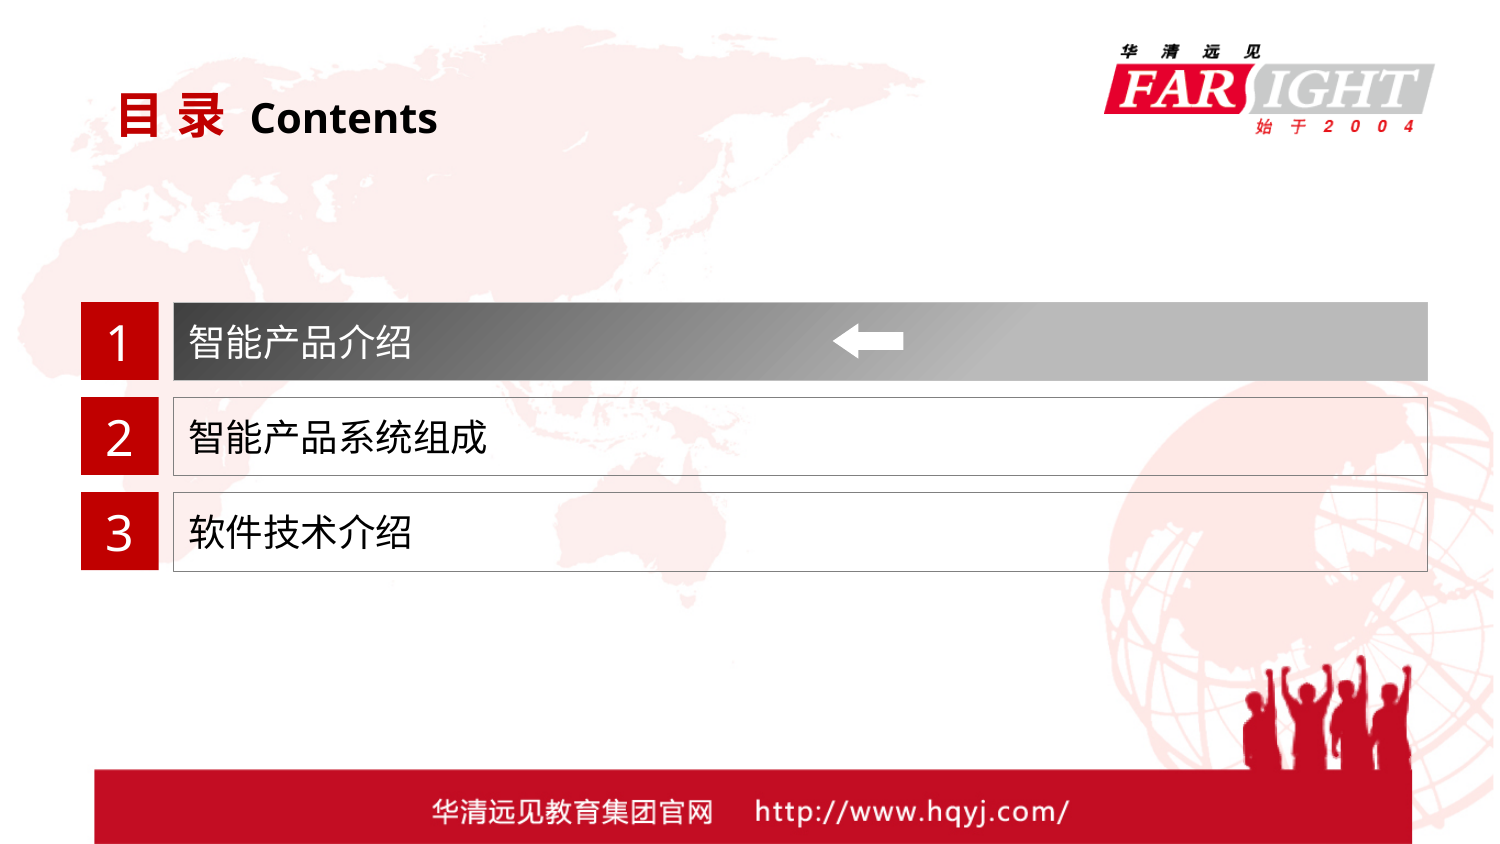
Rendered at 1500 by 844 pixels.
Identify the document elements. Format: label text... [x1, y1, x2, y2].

list 目 录 Contents [100, 76, 1117, 139]
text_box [80, 396, 1428, 476]
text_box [80, 301, 1428, 381]
picture [0, 0, 1500, 844]
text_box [80, 491, 1428, 571]
